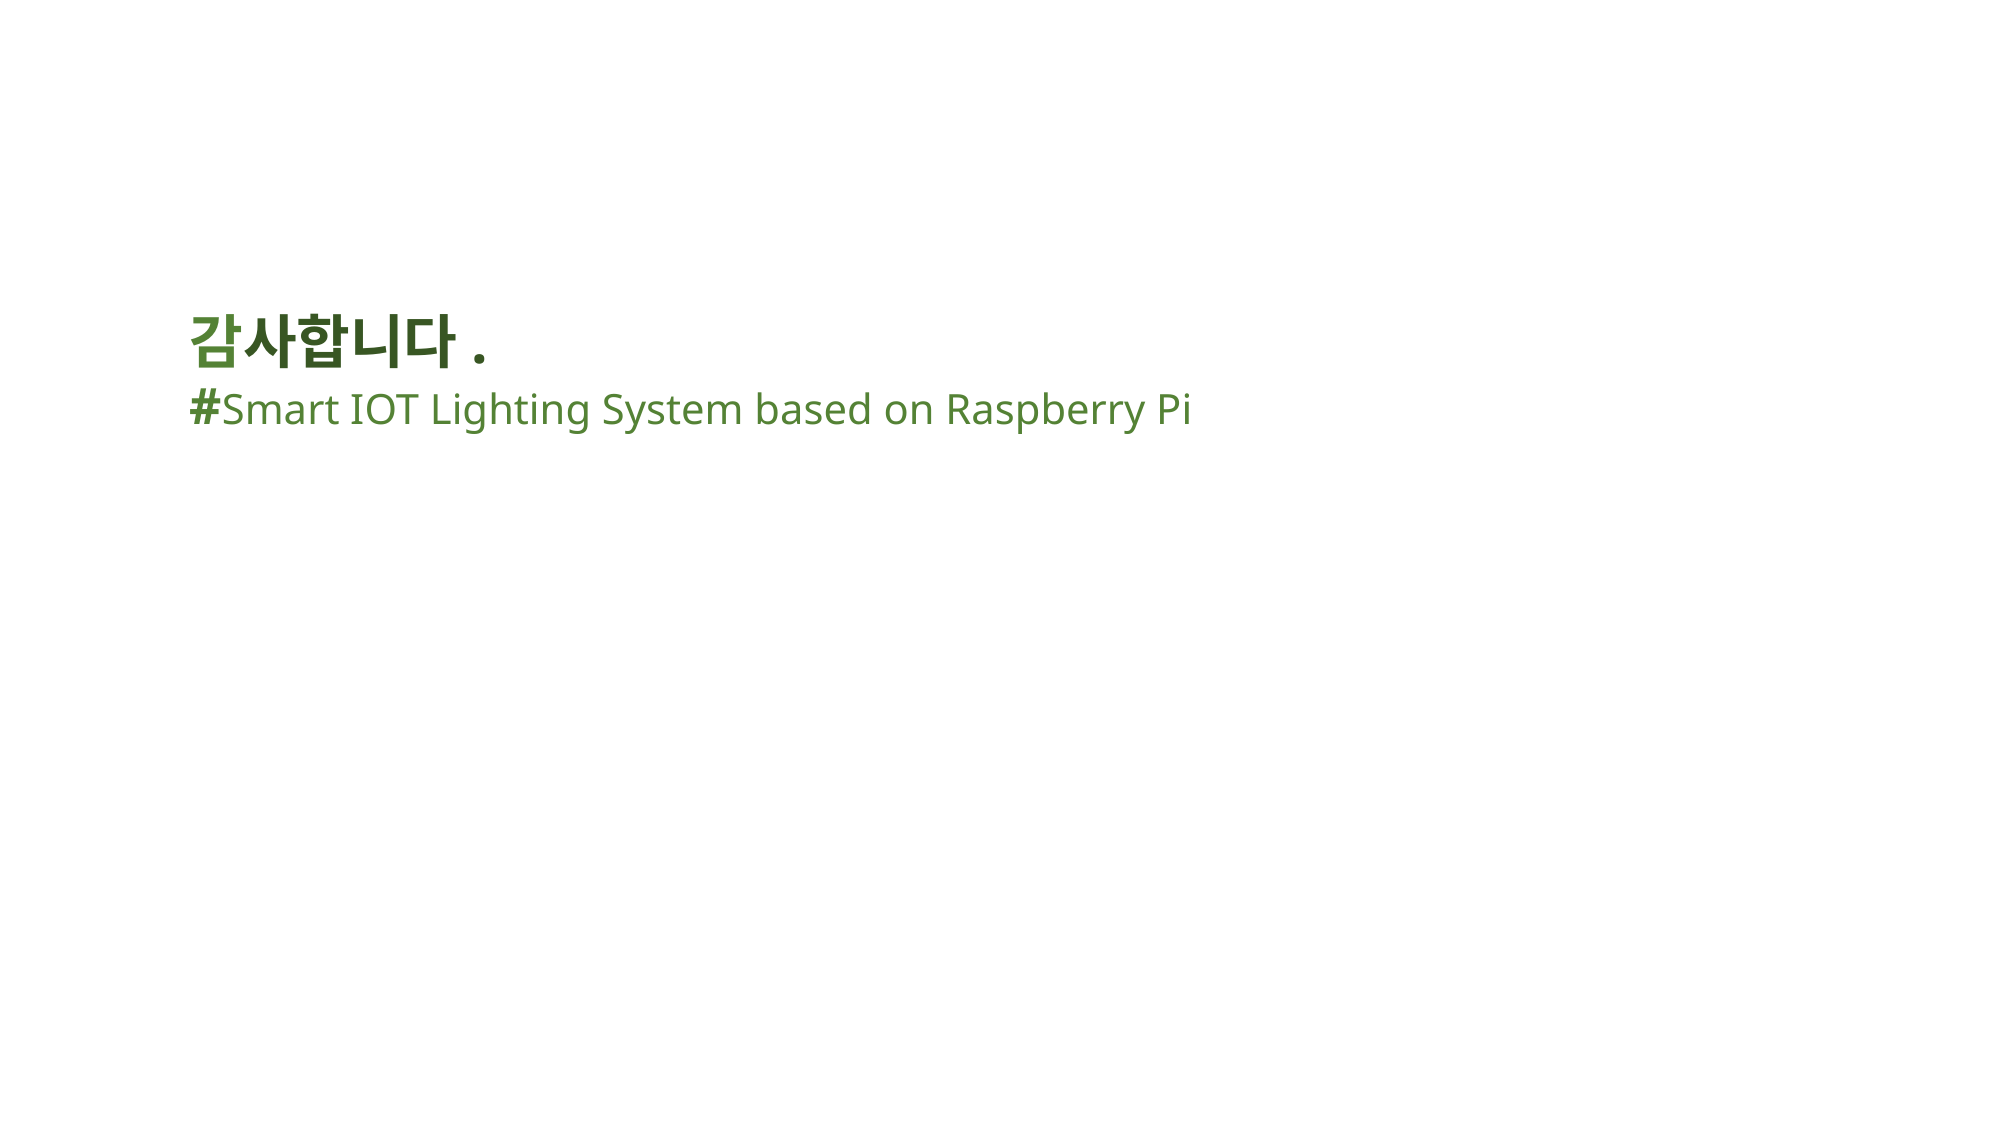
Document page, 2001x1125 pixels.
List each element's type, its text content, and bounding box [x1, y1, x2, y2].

text_box 감사합니다. #Smart IOT Lighting System based on Raspberry Pi [174, 297, 1755, 443]
